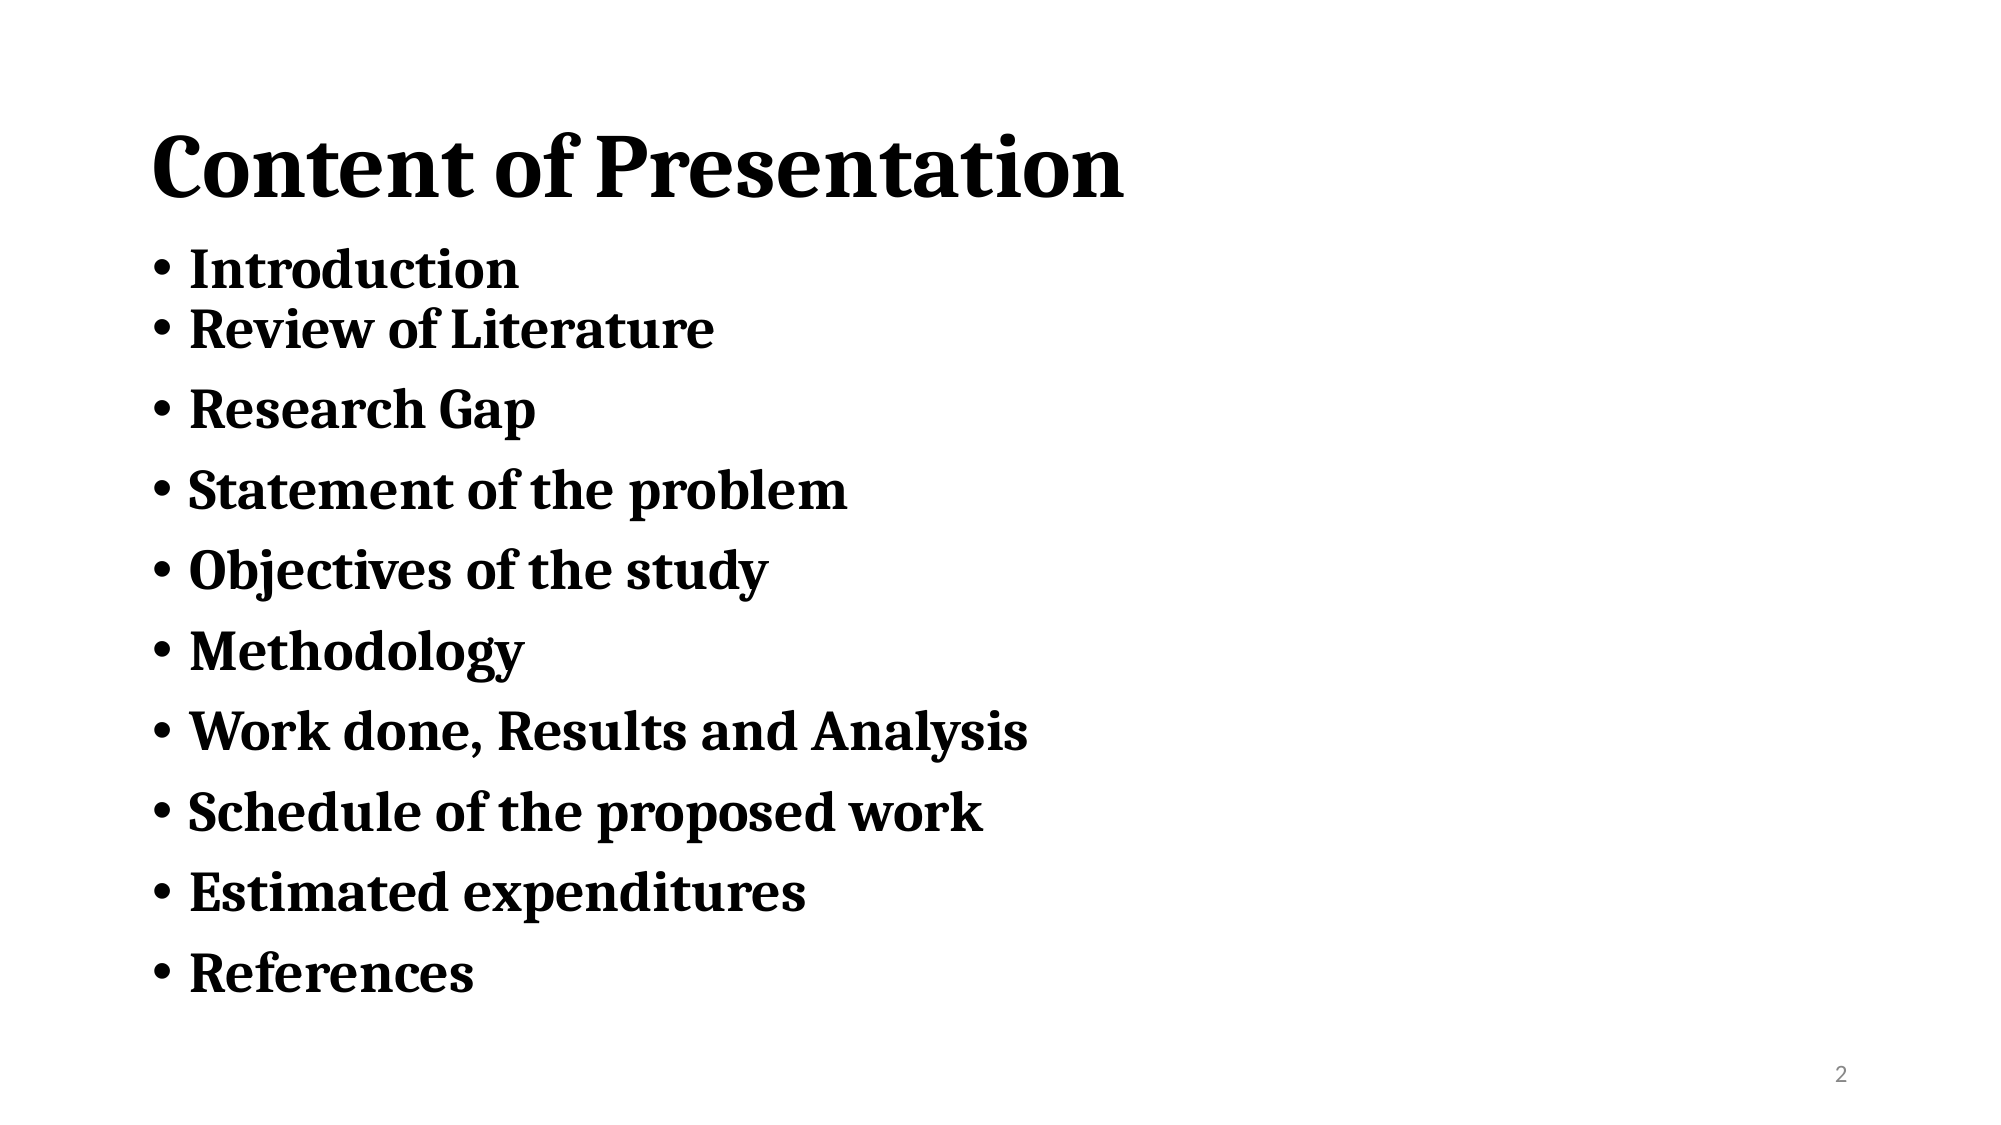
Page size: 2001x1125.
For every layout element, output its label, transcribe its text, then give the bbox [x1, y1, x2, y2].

slide_number 2 [1412, 1042, 1863, 1103]
title Content of Presentation [137, 59, 1863, 232]
list Introduction Review of Literature Research Gap Statement of the problem Objectives of the study Methodology Work done, Results and Analysis Schedule of the proposed work Estimated expenditures References [137, 232, 1863, 1014]
